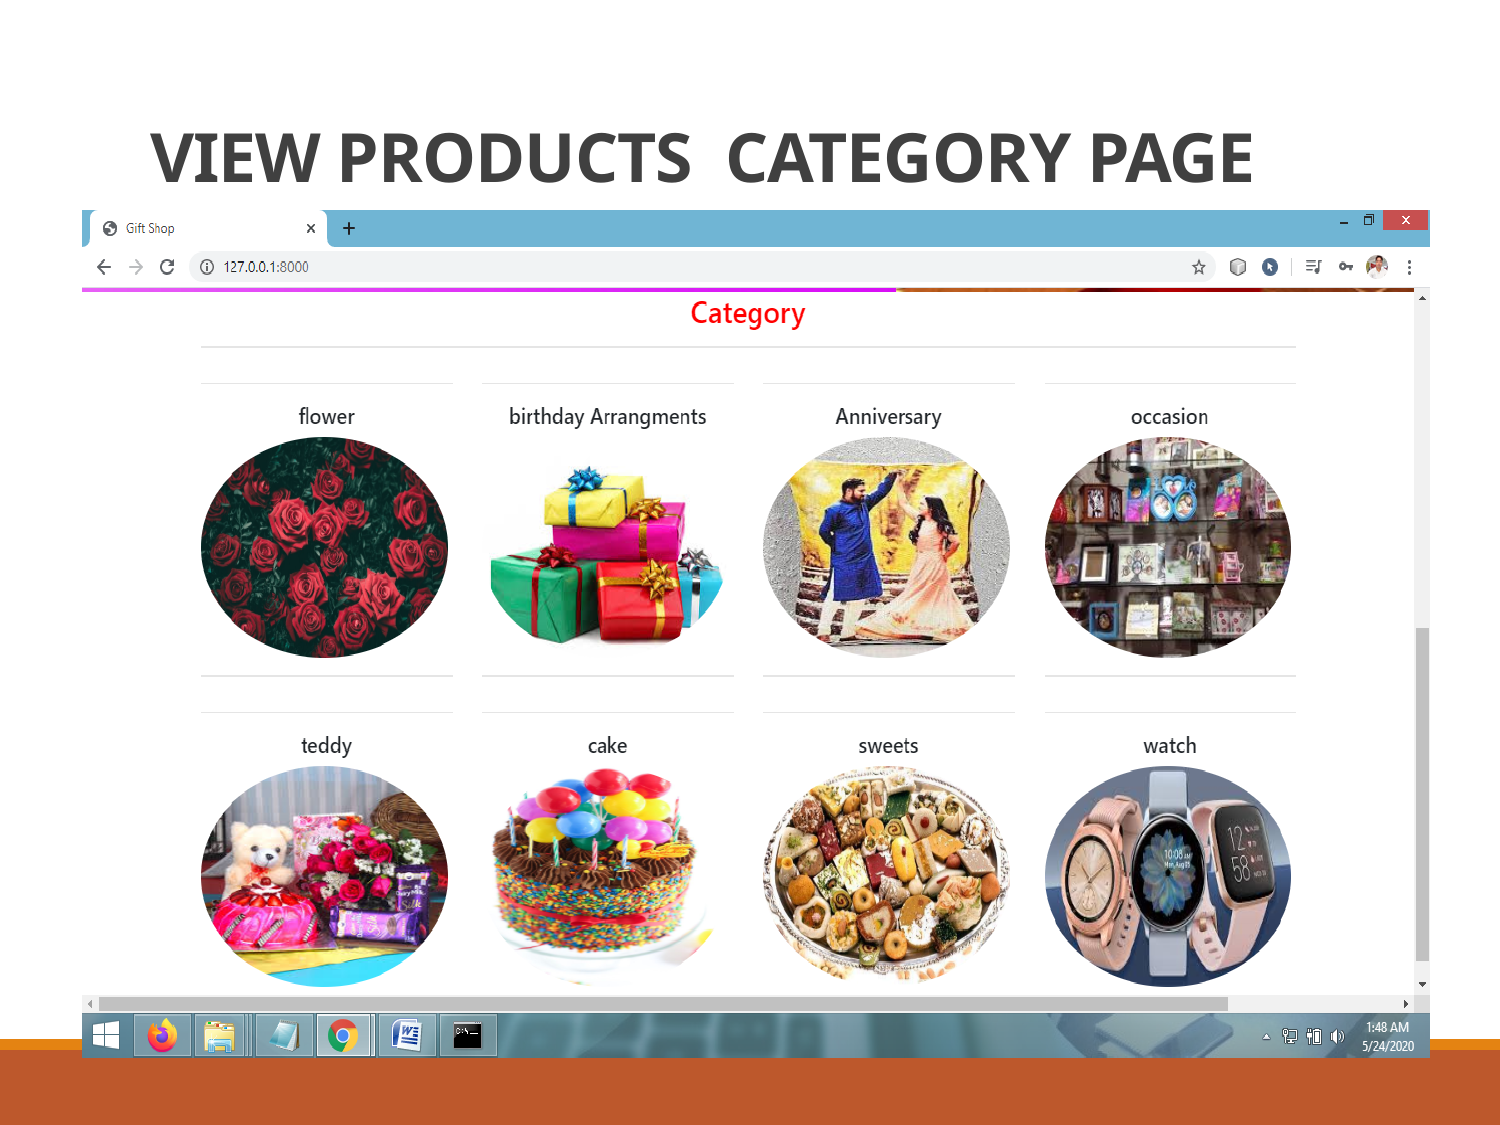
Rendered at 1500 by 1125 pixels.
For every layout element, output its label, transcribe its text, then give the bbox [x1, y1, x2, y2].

picture [81, 210, 1431, 1058]
title VIEW PRODUCTS CATEGORY PAGE [135, 47, 1373, 207]
